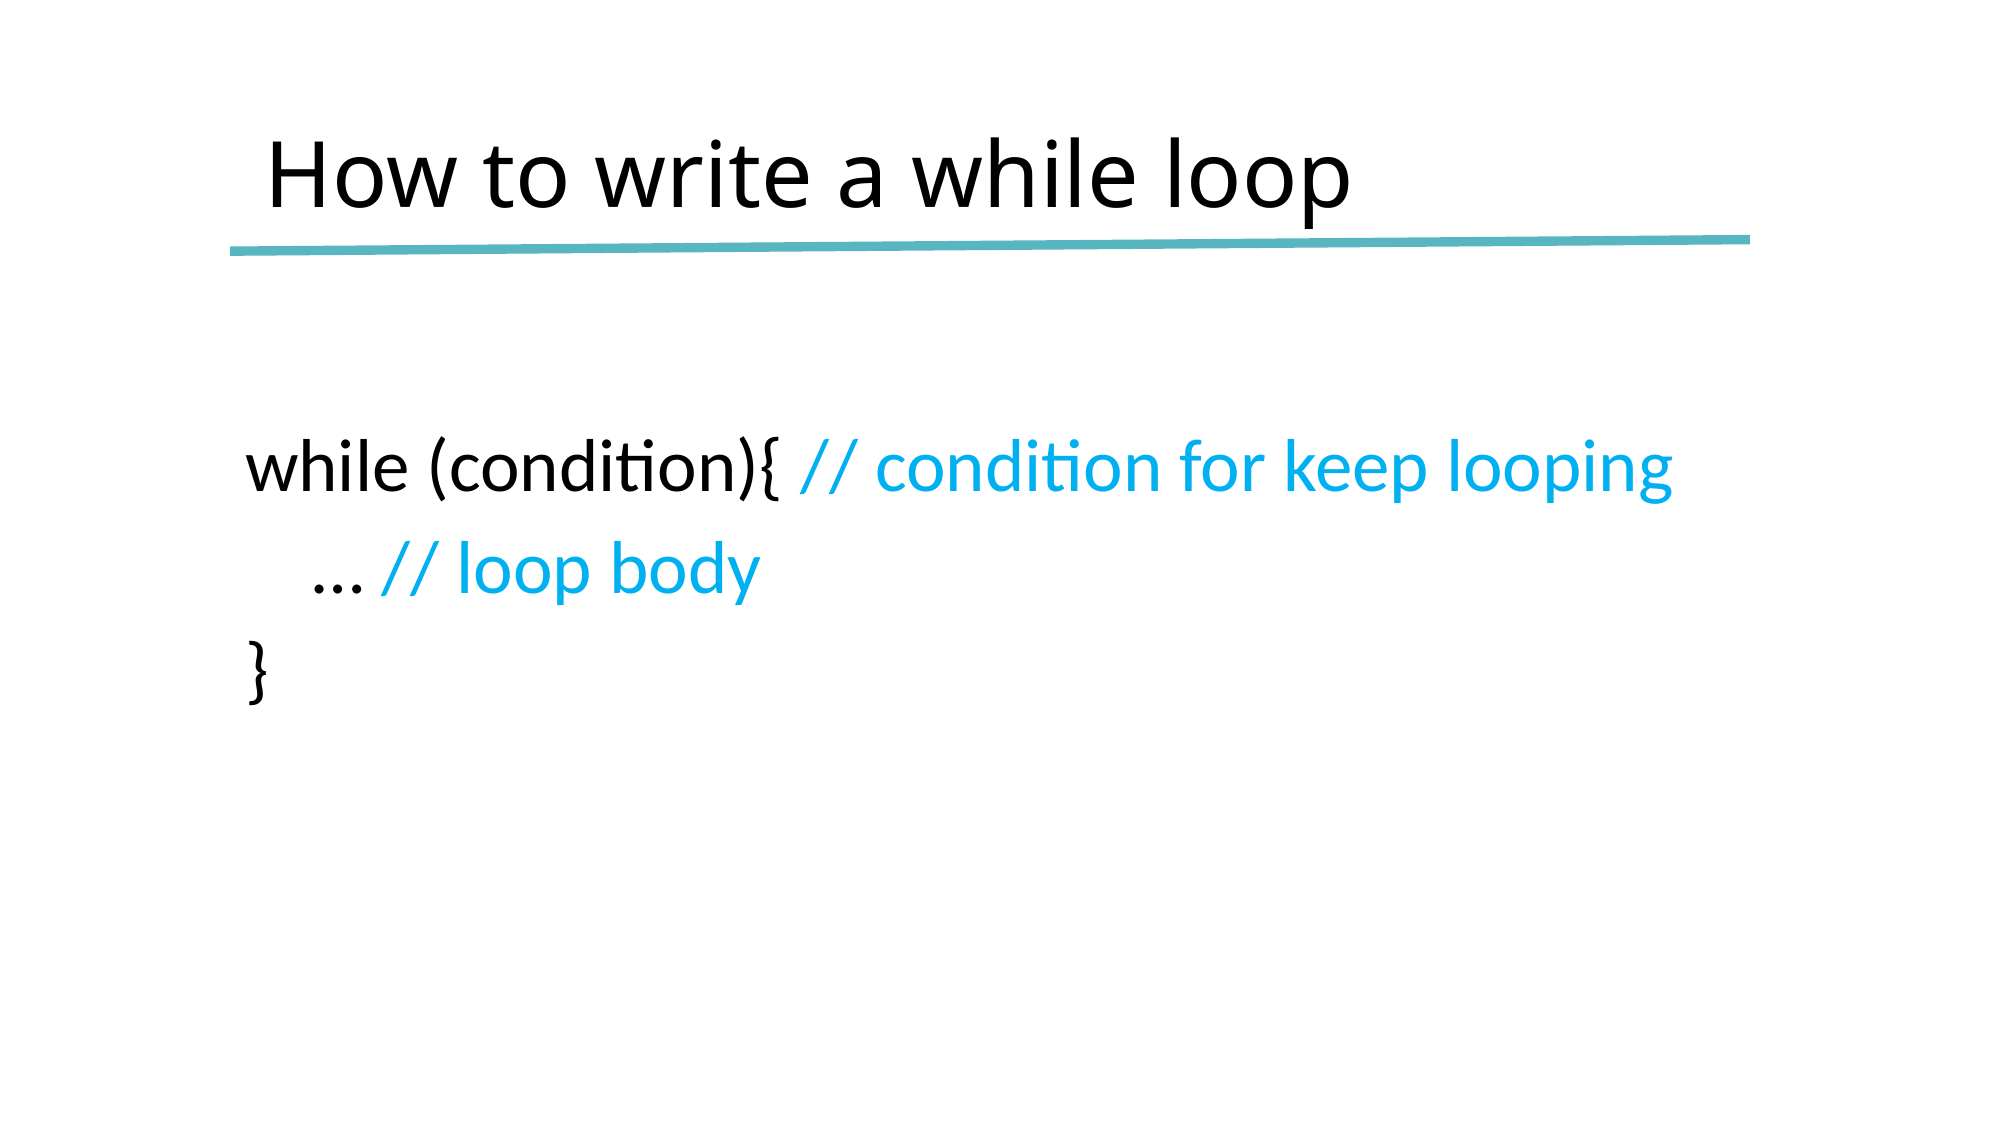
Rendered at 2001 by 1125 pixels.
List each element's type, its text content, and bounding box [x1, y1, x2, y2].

title How to write a while loop [249, 104, 1813, 252]
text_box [230, 239, 1750, 252]
list while (condition){ // condition for keep looping … // loop body } [230, 419, 1888, 1020]
